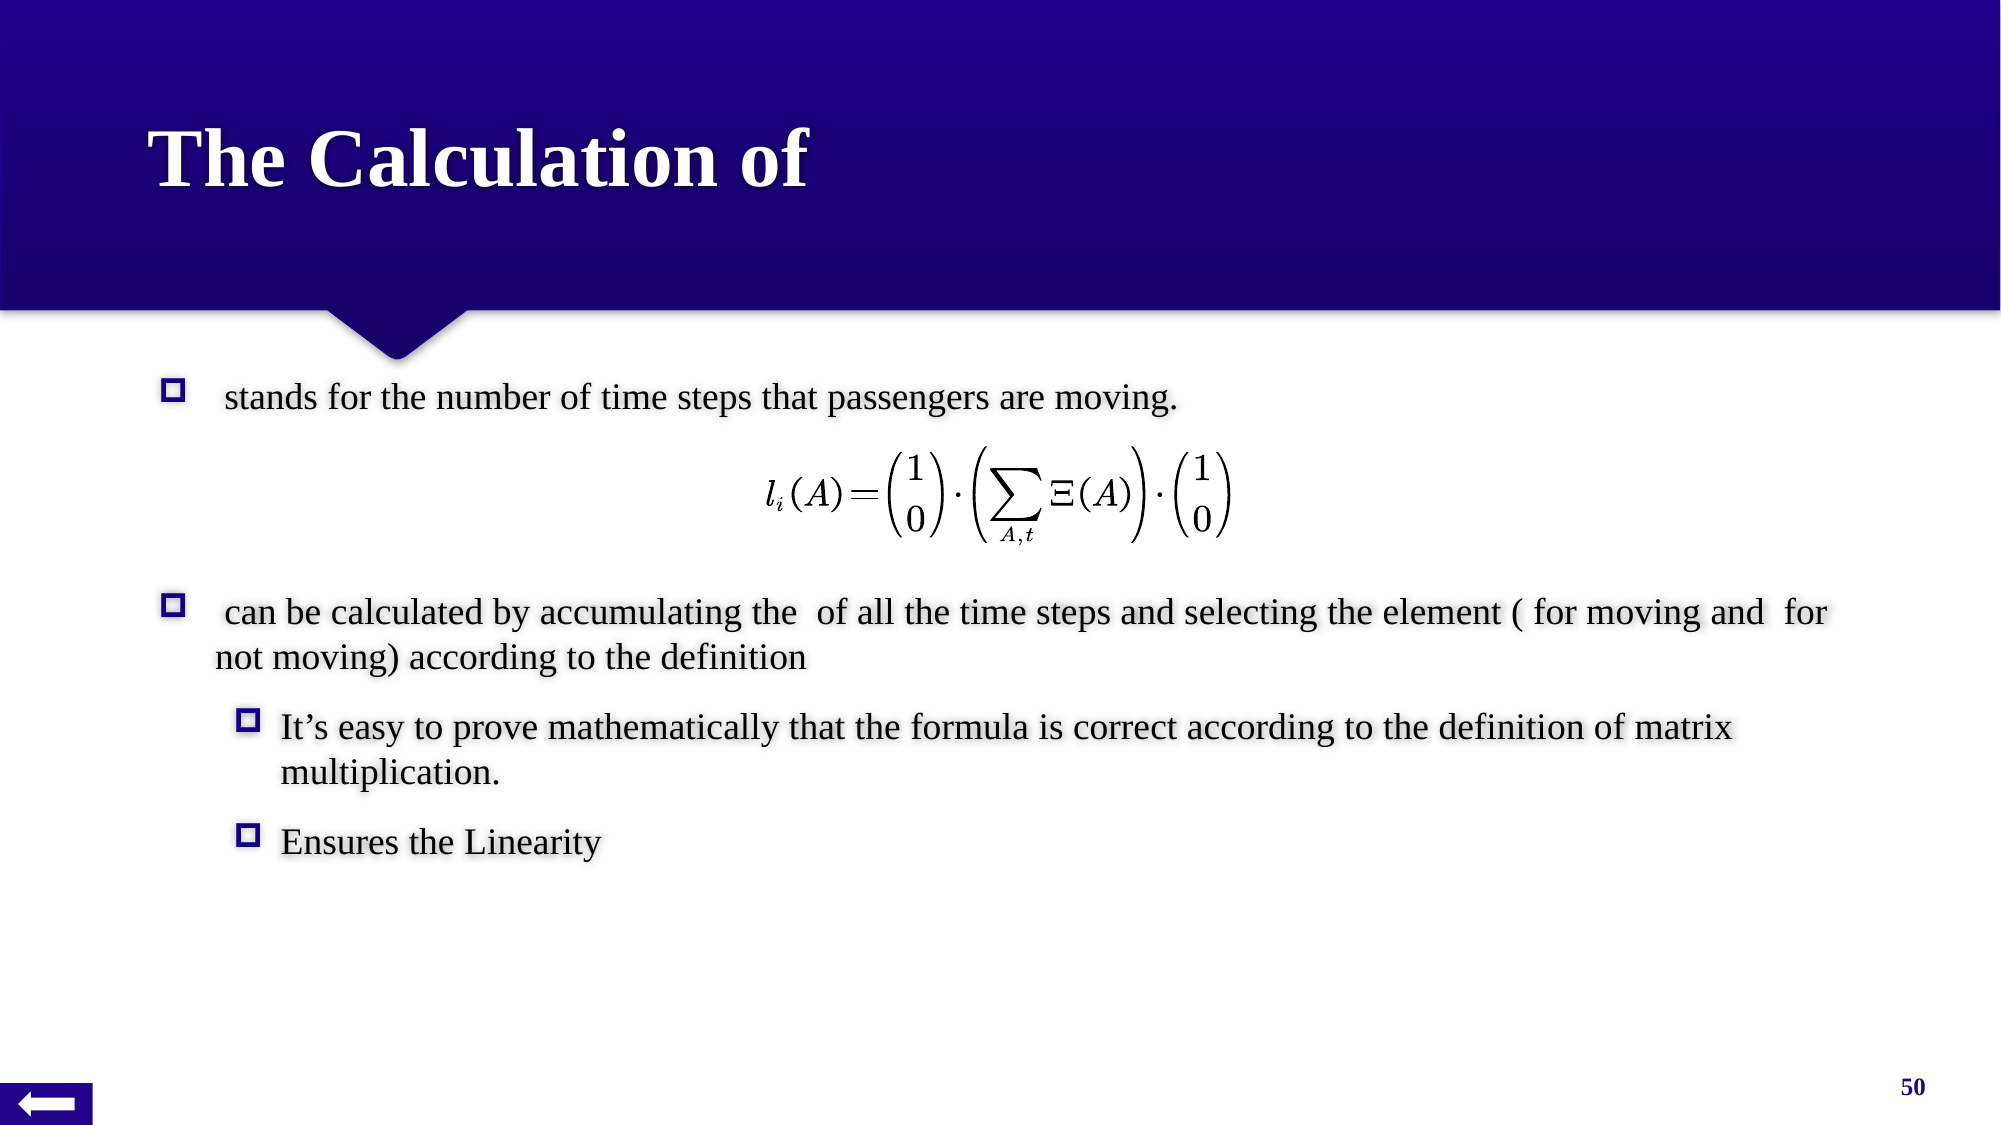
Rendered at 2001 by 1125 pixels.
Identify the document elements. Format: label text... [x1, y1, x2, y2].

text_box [762, 437, 1238, 556]
text_box 50 [1885, 1062, 2000, 1108]
text_box [0, 1081, 95, 1125]
